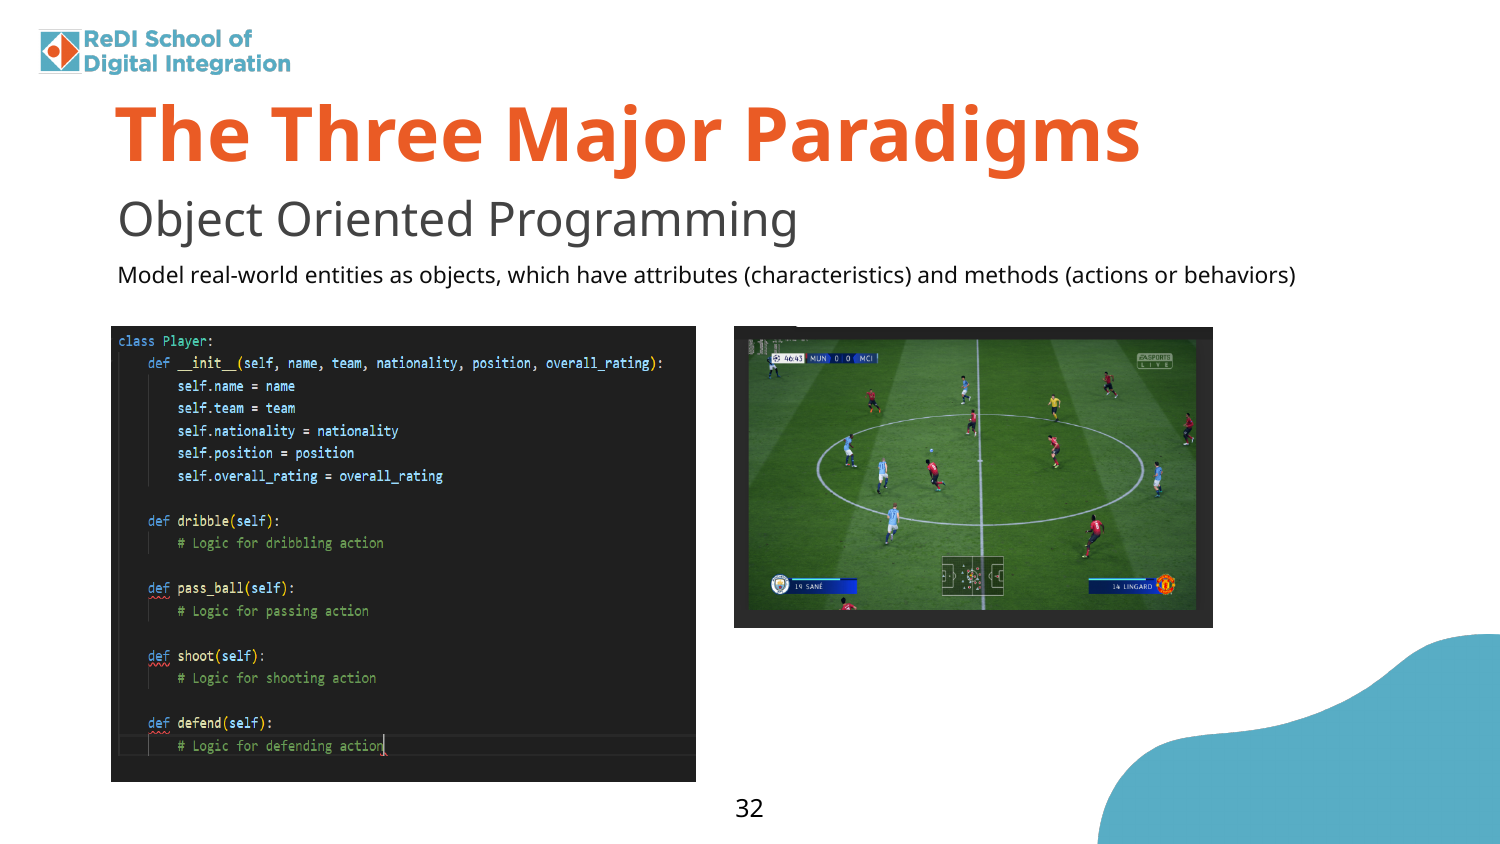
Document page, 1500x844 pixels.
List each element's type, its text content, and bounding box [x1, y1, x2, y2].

picture [1097, 634, 1500, 844]
picture [38, 27, 291, 75]
text_box Object Oriented Programming Model real-world entities as objects, which have attributes (characteristics) and methods (actions or behaviors) [111, 193, 1389, 527]
picture [111, 325, 696, 783]
picture [734, 325, 1213, 628]
text_box The Three Major Paradigms [108, 98, 1361, 182]
slide_number 32 [731, 632, 768, 830]
